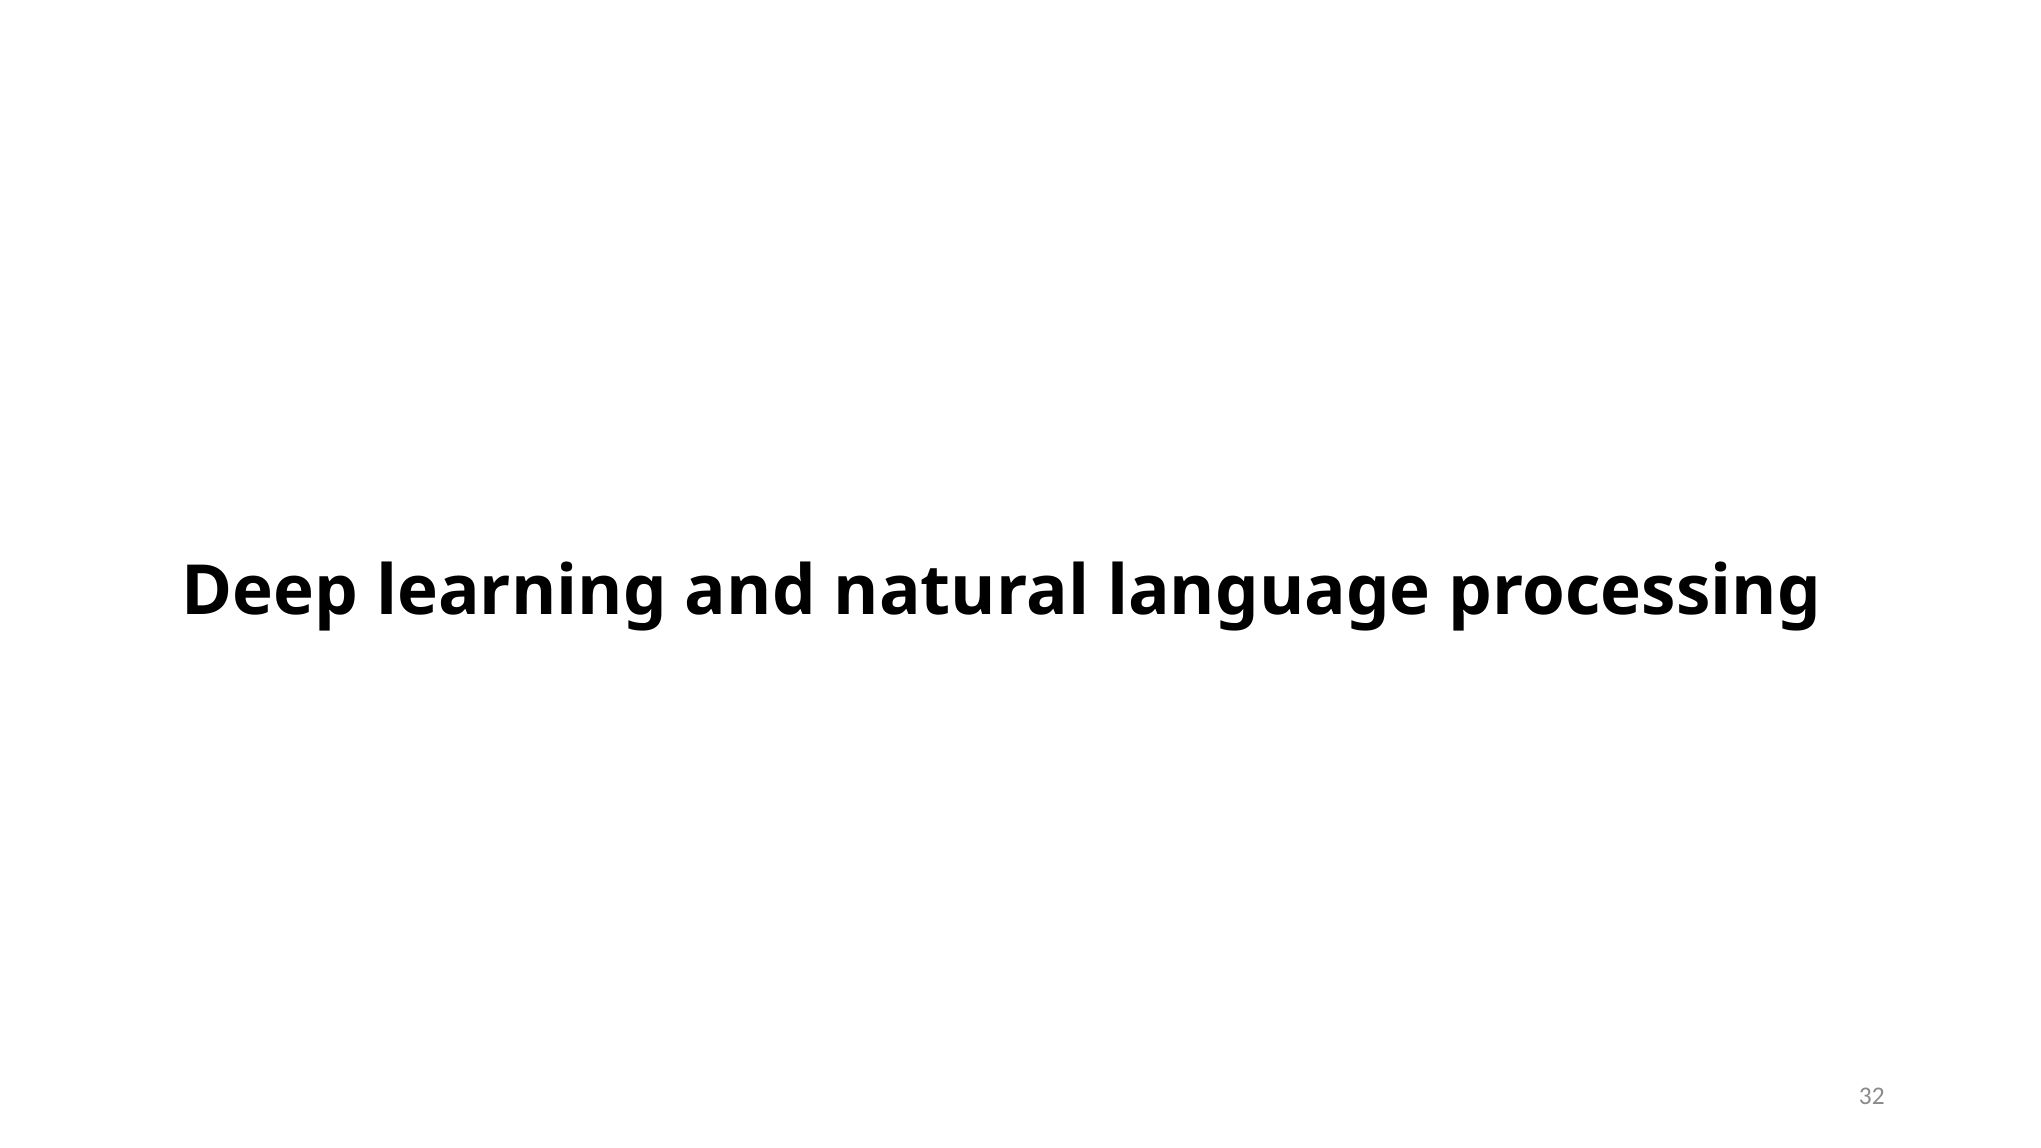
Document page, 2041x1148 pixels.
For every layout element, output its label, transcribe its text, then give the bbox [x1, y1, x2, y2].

title Deep learning and natural language processing [166, 523, 1926, 745]
slide_number 32 [1440, 1063, 1900, 1125]
